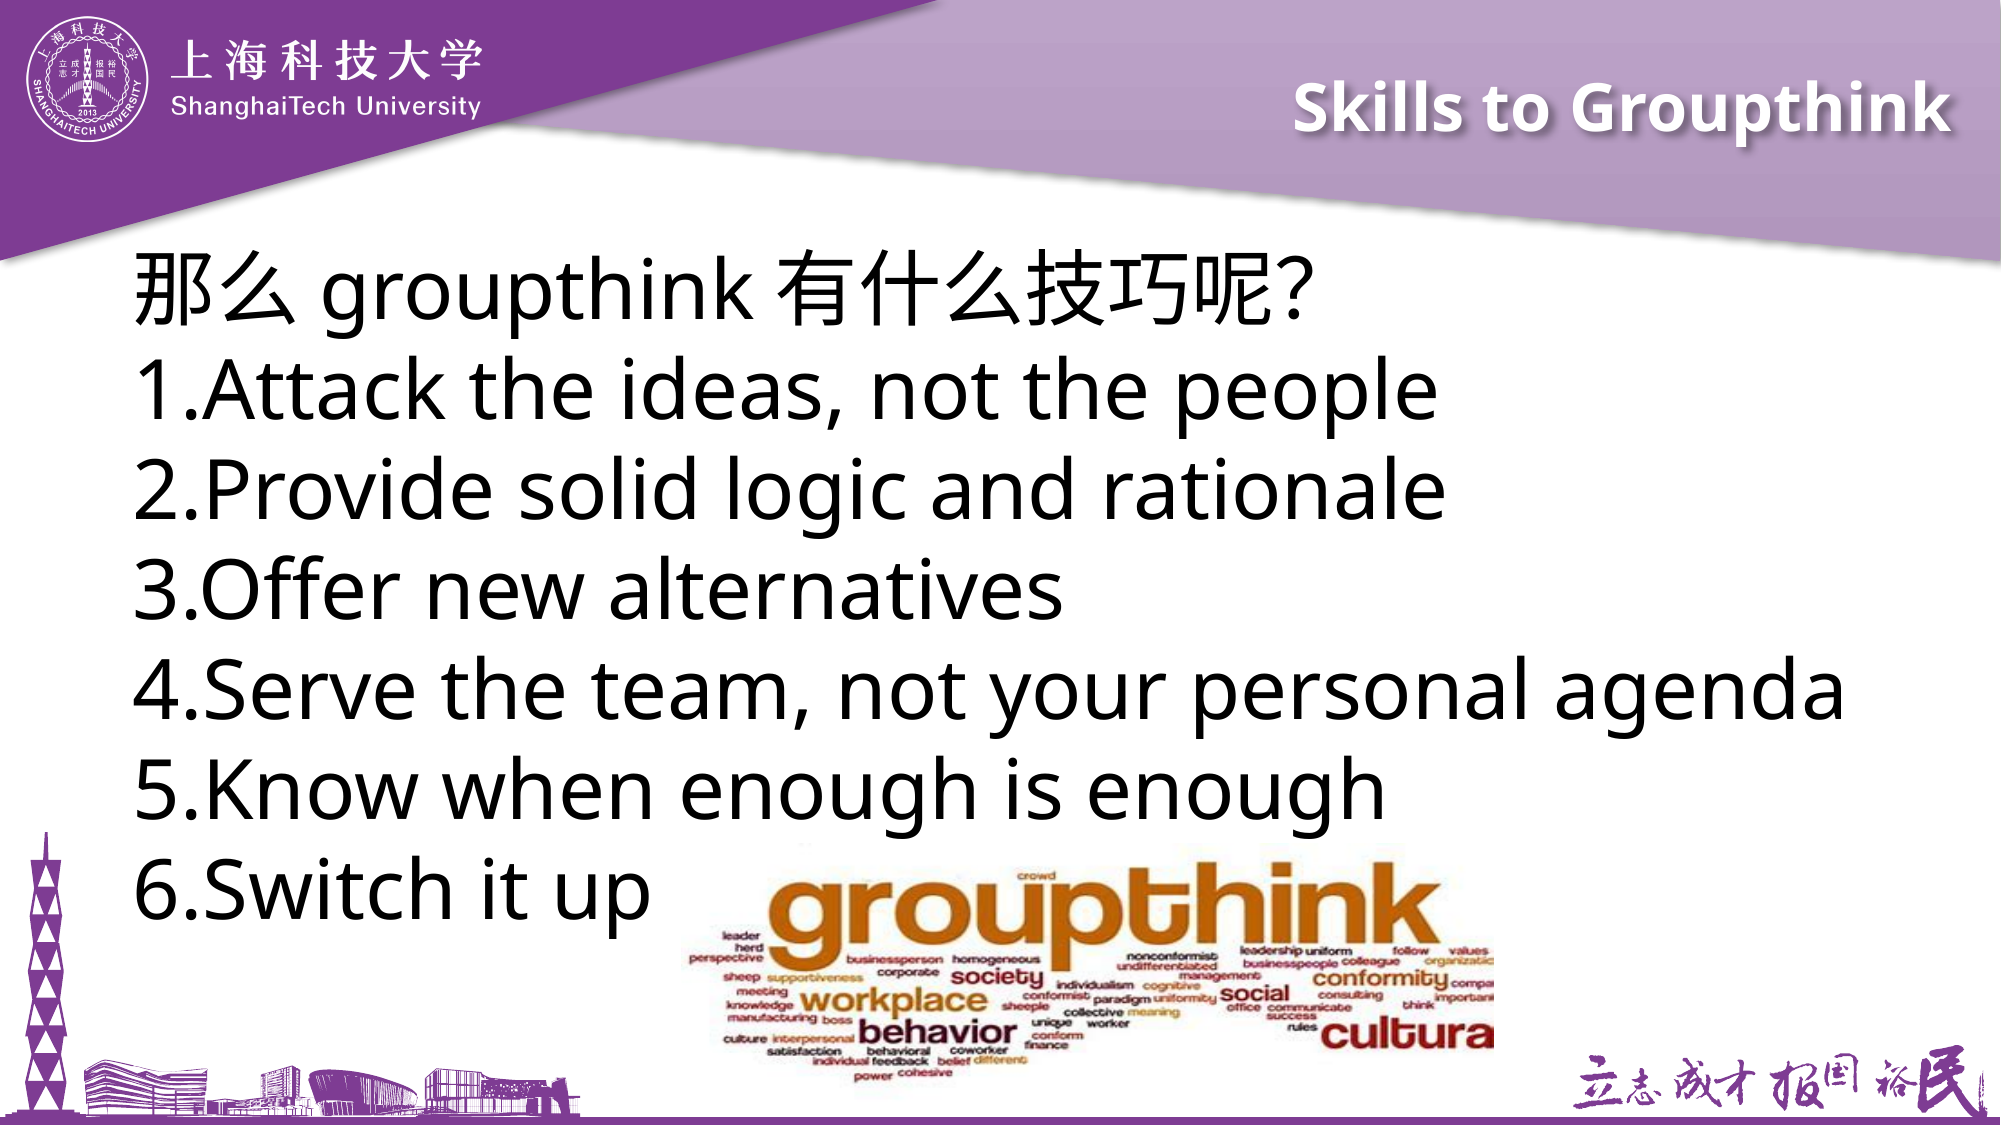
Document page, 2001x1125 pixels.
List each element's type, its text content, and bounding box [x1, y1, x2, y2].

title Skills to Groupthink [242, 1, 1968, 219]
picture [681, 843, 1494, 1104]
text_box 那么groupthink有什么技巧呢？ 1.Attack the ideas, not the people 2.Provide solid logic and rationale 3.Offer new alternatives 4.Serve the team, not your personal agenda 5.Know when enough is enough 6.Switch it up [117, 228, 1923, 1003]
